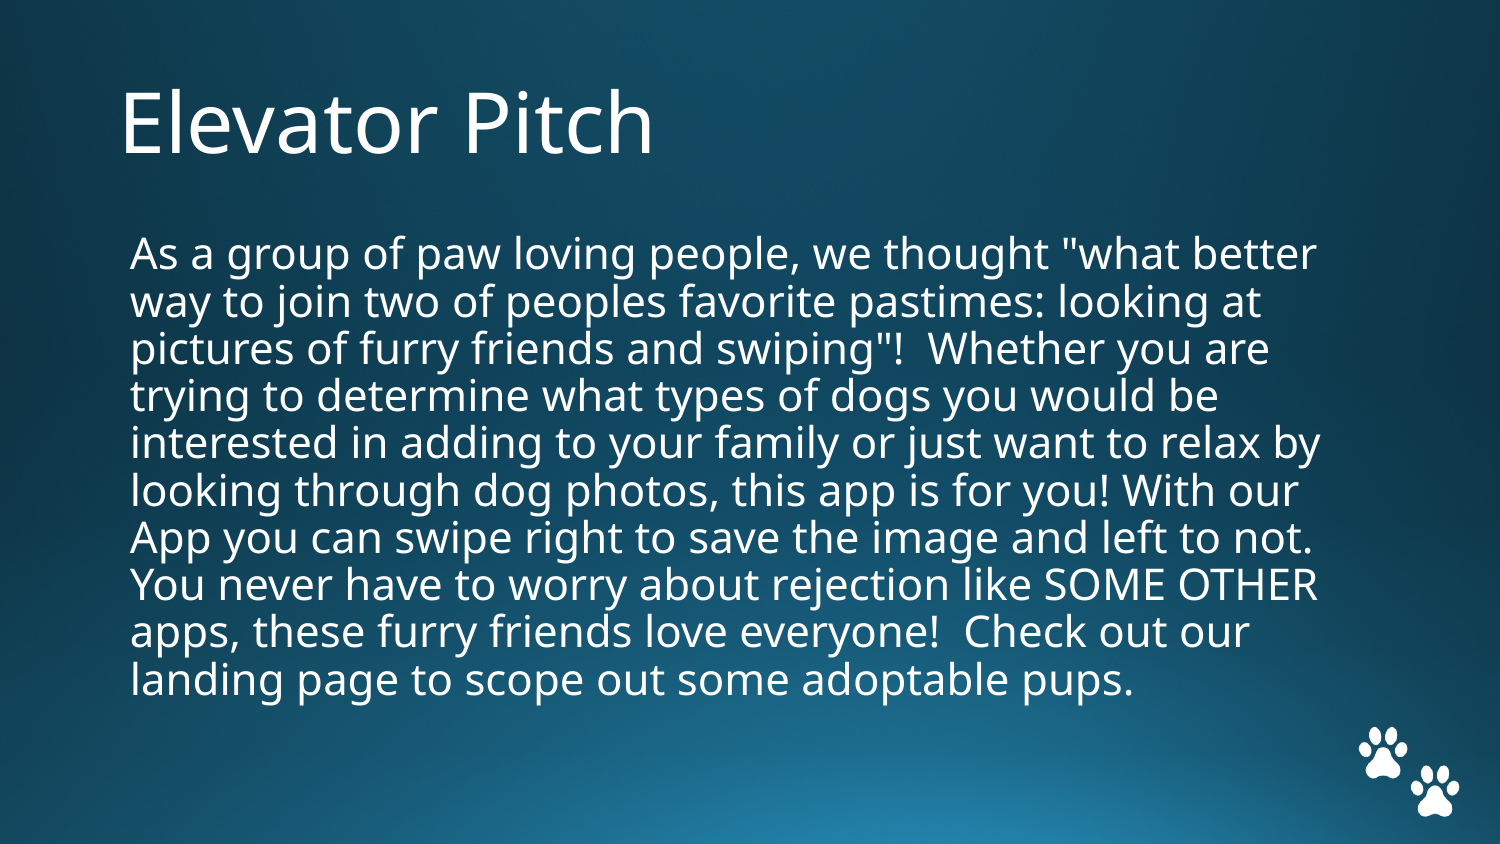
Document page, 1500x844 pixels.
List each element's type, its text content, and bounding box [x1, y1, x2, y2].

title Elevator Pitch [103, 44, 1397, 208]
picture [0, 0, 1500, 844]
list As a group of paw loving people, we thought "what better way to join two of peoples favorite pastimes: looking at pictures of furry friends and swiping"! Whether you are trying to determine what types of dogs you would be interested in adding to your family or just want to relax by looking through dog photos, this app is for you! With our App you can swipe right to save the image and left to not. You never have to worry about rejection like SOME OTHER apps, these furry friends love everyone! Check out our landing page to scope out some adoptable pups. [114, 224, 1397, 760]
